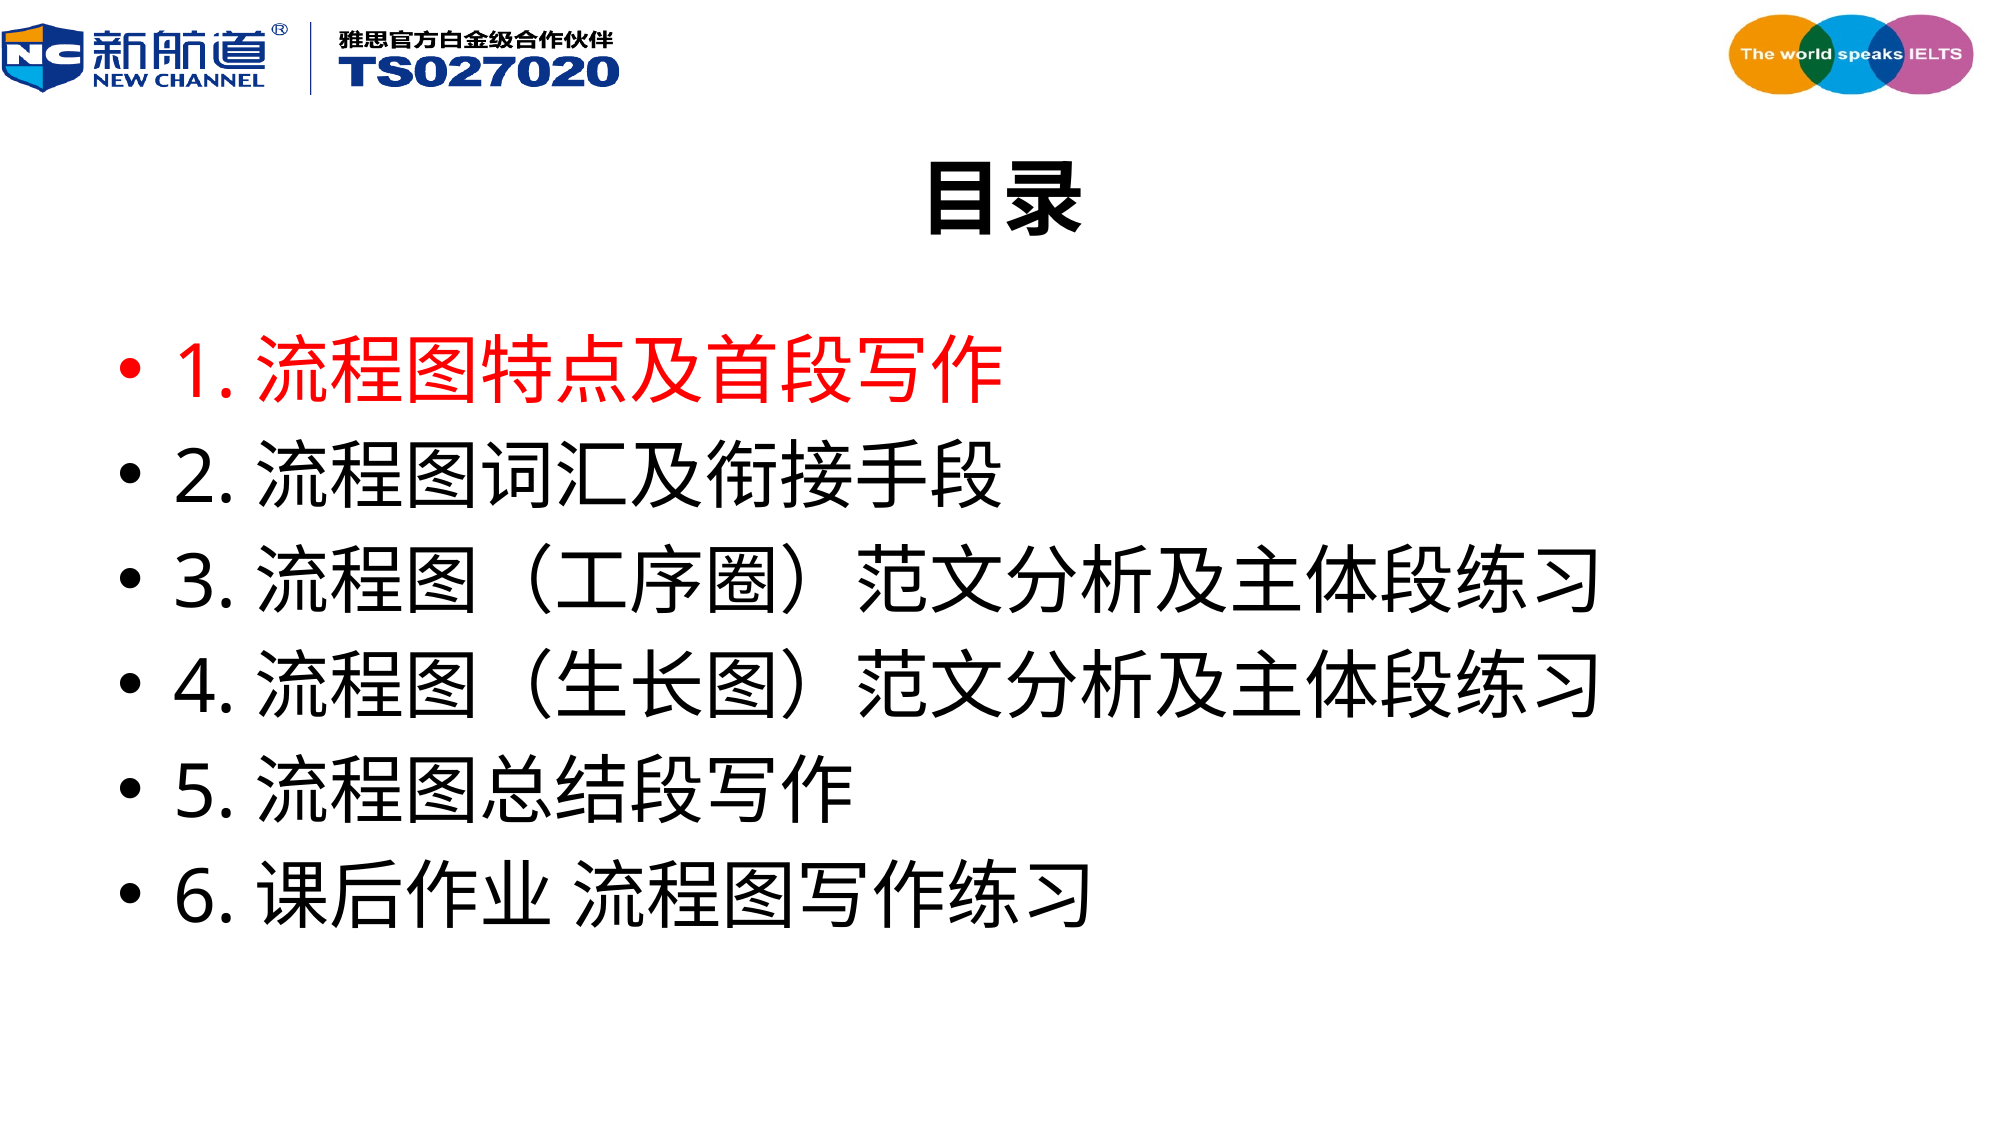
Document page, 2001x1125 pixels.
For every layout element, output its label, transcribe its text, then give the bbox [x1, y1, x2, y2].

list 1.流程图特点及首段写作 2.流程图词汇及衔接手段 3.流程图（工序圈）范文分析及主体段练习 4.流程图（生长图）范文分析及主体段练习 5.流程图总结段写作 6.课后作业 流程图写作练习 [102, 314, 1903, 1057]
picture [0, 0, 654, 126]
title 目录 [102, 101, 1903, 290]
picture [1724, 7, 1983, 99]
